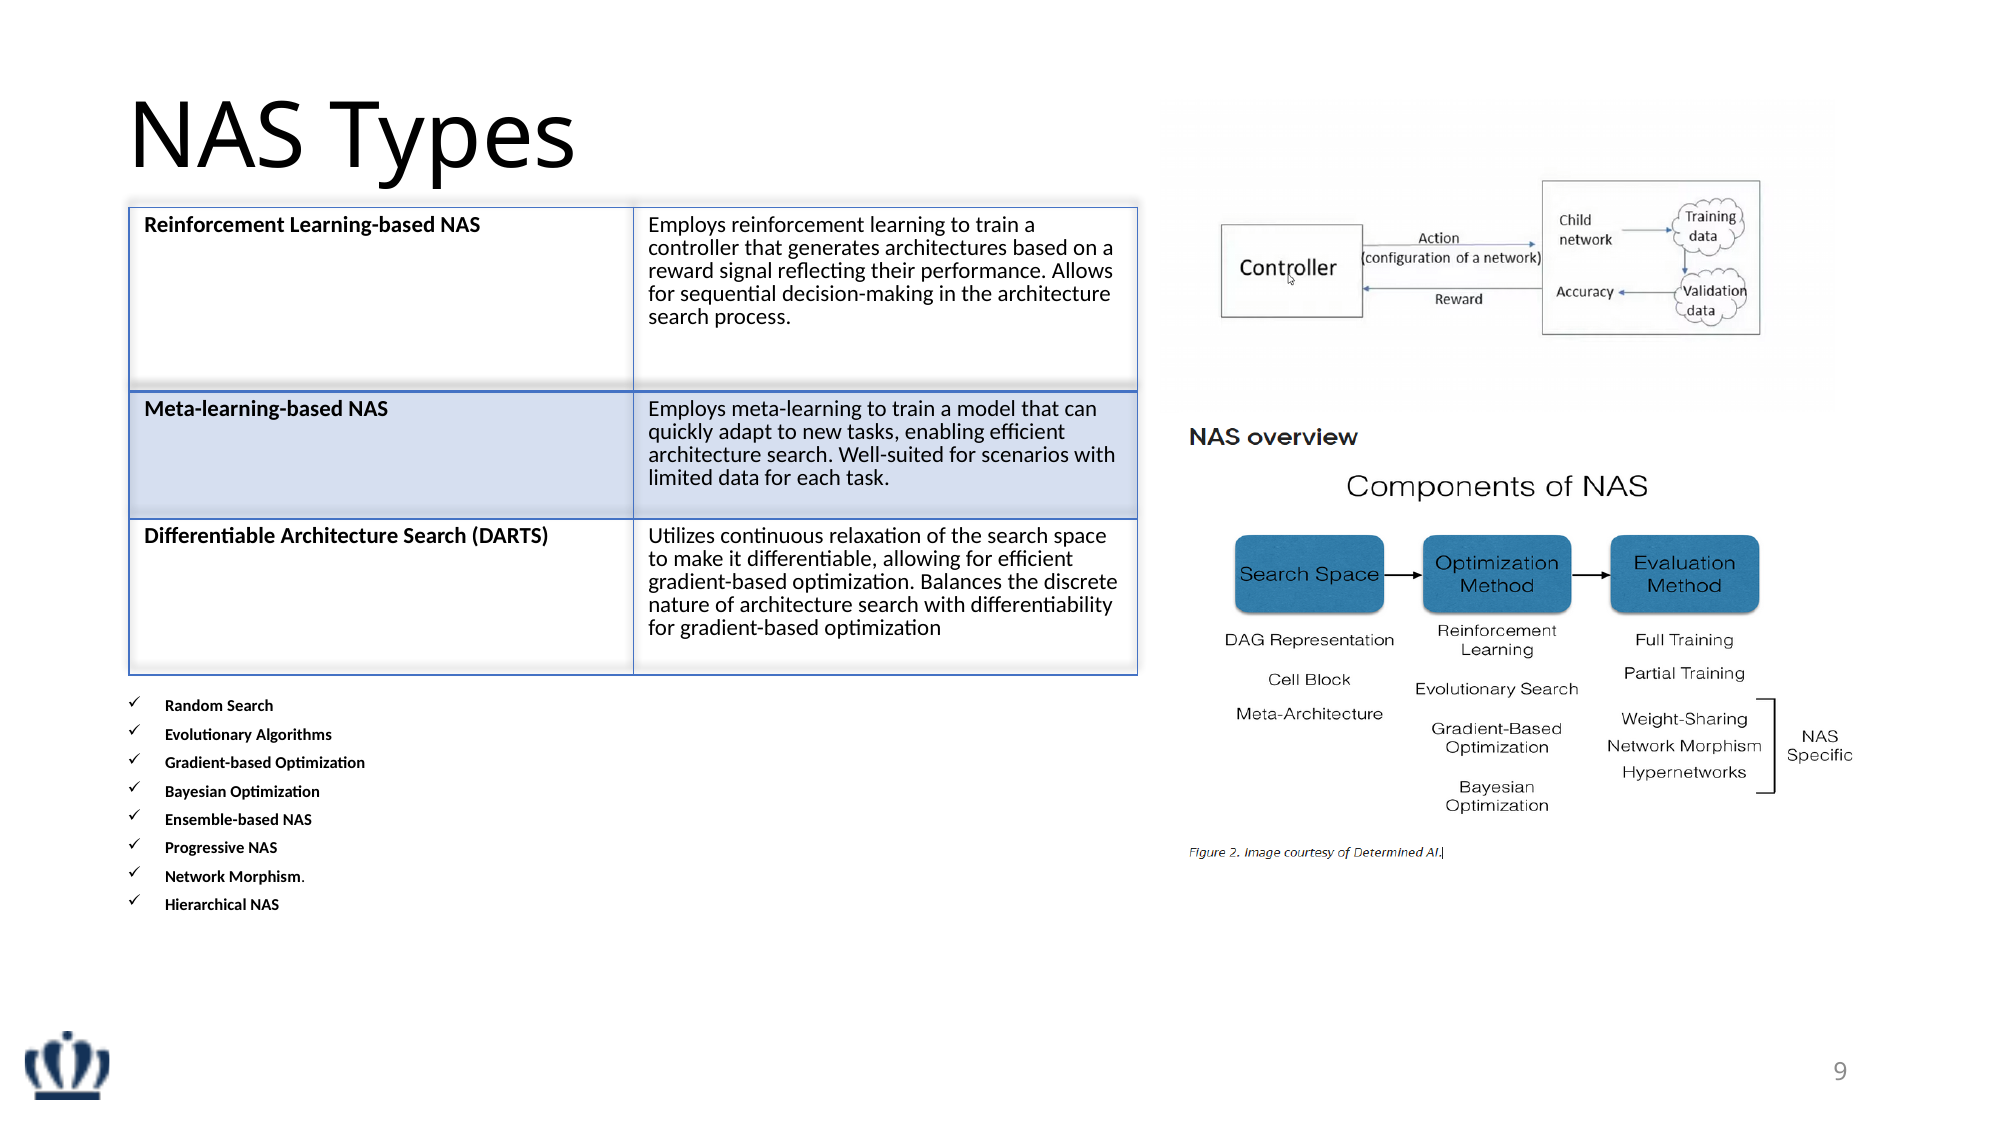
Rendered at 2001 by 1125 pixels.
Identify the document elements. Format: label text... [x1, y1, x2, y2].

list Random Search Evolutionary Algorithms Gradient-based Optimization Bayesian Optimization Ensemble-based NAS Progressive NAS Network Morphism. Hierarchical NAS [37, 690, 400, 916]
picture [1160, 99, 1874, 867]
table_cell Employs meta-learning to train a model that can quickly adapt to new tasks, enabling efficient architecture search. Well-suited for scenarios with limited data for each task. [634, 393, 1137, 518]
table_cell Utilizes continuous relaxation of the search space to make it differentiable, allowing for efficient gradient-based optimization. Balances the discrete nature of architecture search with differentiability for gradient-based optimization [634, 520, 1137, 674]
table_header Employs reinforcement learning to train a controller that generates architectures based on a reward signal reflecting their performance. Allows for sequential decision-making in the architecture search process. [634, 208, 1137, 390]
table_header Reinforcement Learning-based NAS [130, 208, 633, 390]
table_cell Differentiable Architecture Search (DARTS) [130, 520, 633, 674]
title NAS Types [112, 67, 1838, 208]
table_cell Meta-learning-based NAS [130, 393, 633, 518]
slide_number 9 [1412, 1042, 1863, 1103]
